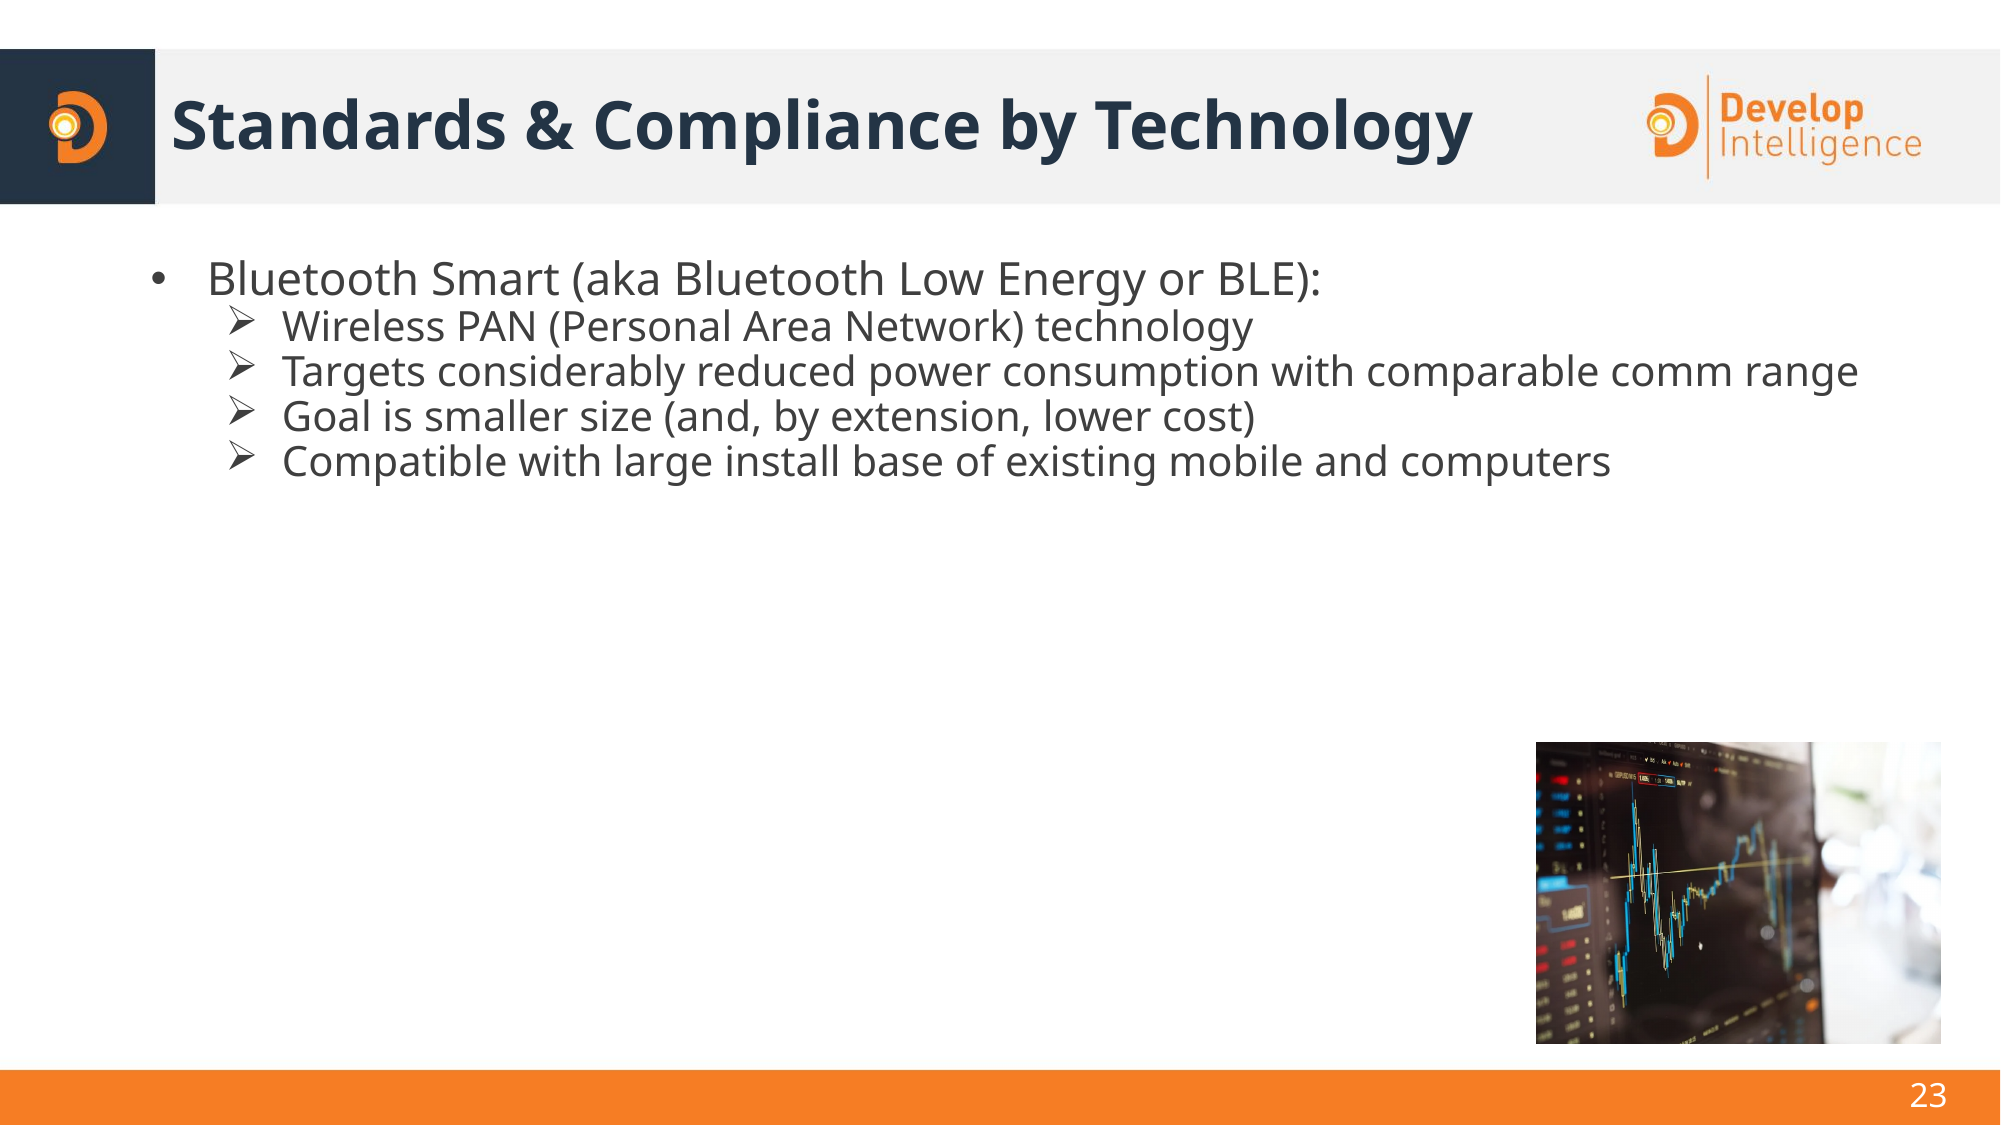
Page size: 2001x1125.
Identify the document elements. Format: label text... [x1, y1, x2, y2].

slide_number 23 [1860, 1072, 1998, 1122]
list Bluetooth Smart (aka Bluetooth Low Energy or BLE): Wireless PAN (Personal Area Network) technology Targets considerably reduced power consumption with comparable comm range Goal is smaller size (and, by extension, lower cost) Compatible with large install base of existing mobile and computers [135, 248, 1941, 1016]
title Standards & Compliance by Technology [156, 53, 1999, 203]
picture [0, 0, 2001, 1125]
